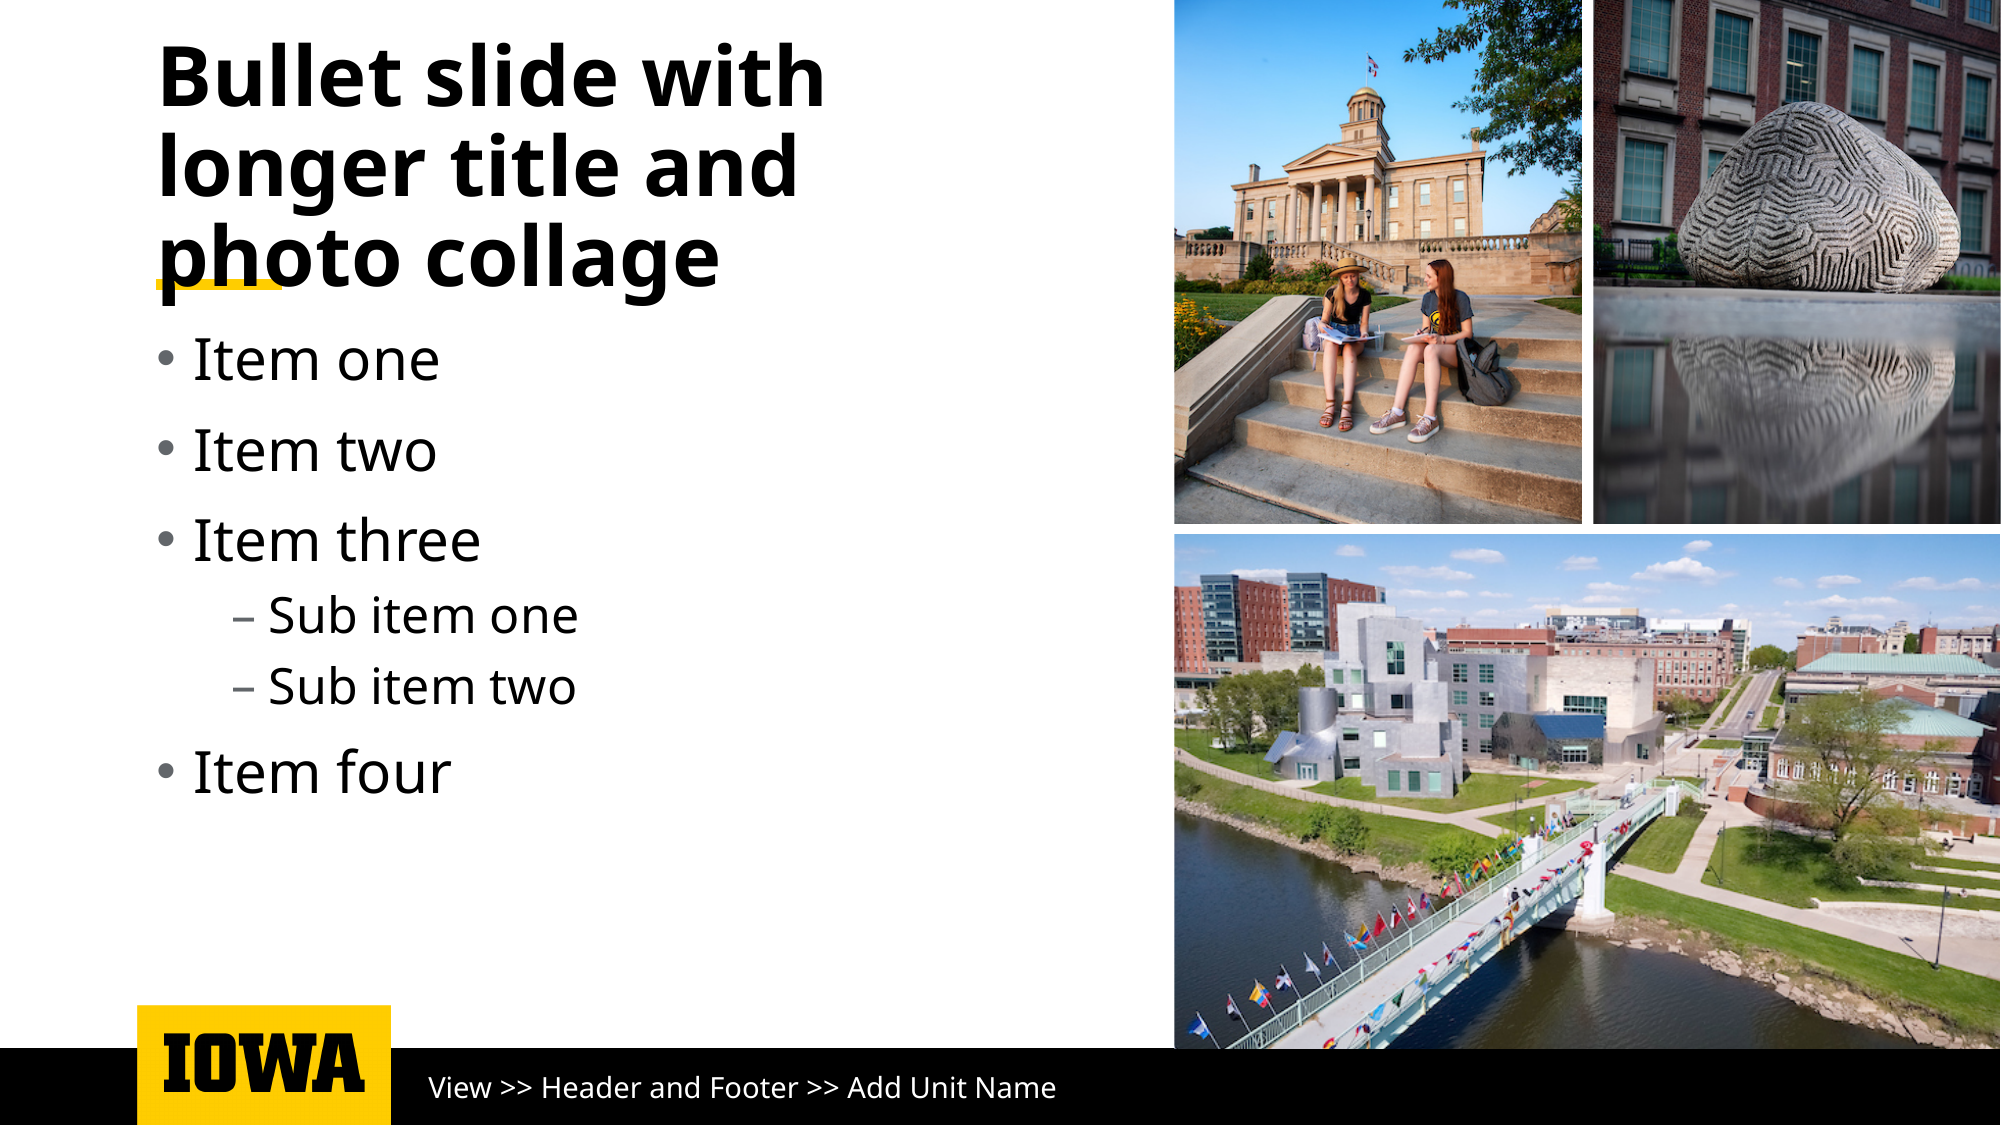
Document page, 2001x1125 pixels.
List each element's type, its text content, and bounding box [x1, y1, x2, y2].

title Bullet slide with longer title and photo collage [156, 59, 1019, 279]
picture [1174, 0, 1582, 524]
picture [1174, 534, 2000, 1049]
picture [137, 1005, 391, 1125]
list Item one Item two Item three Sub item one Sub item two Item four [156, 321, 1021, 975]
footer View >> Header and Footer >> Add Unit Name [413, 1056, 1838, 1117]
picture [1593, 0, 2001, 524]
